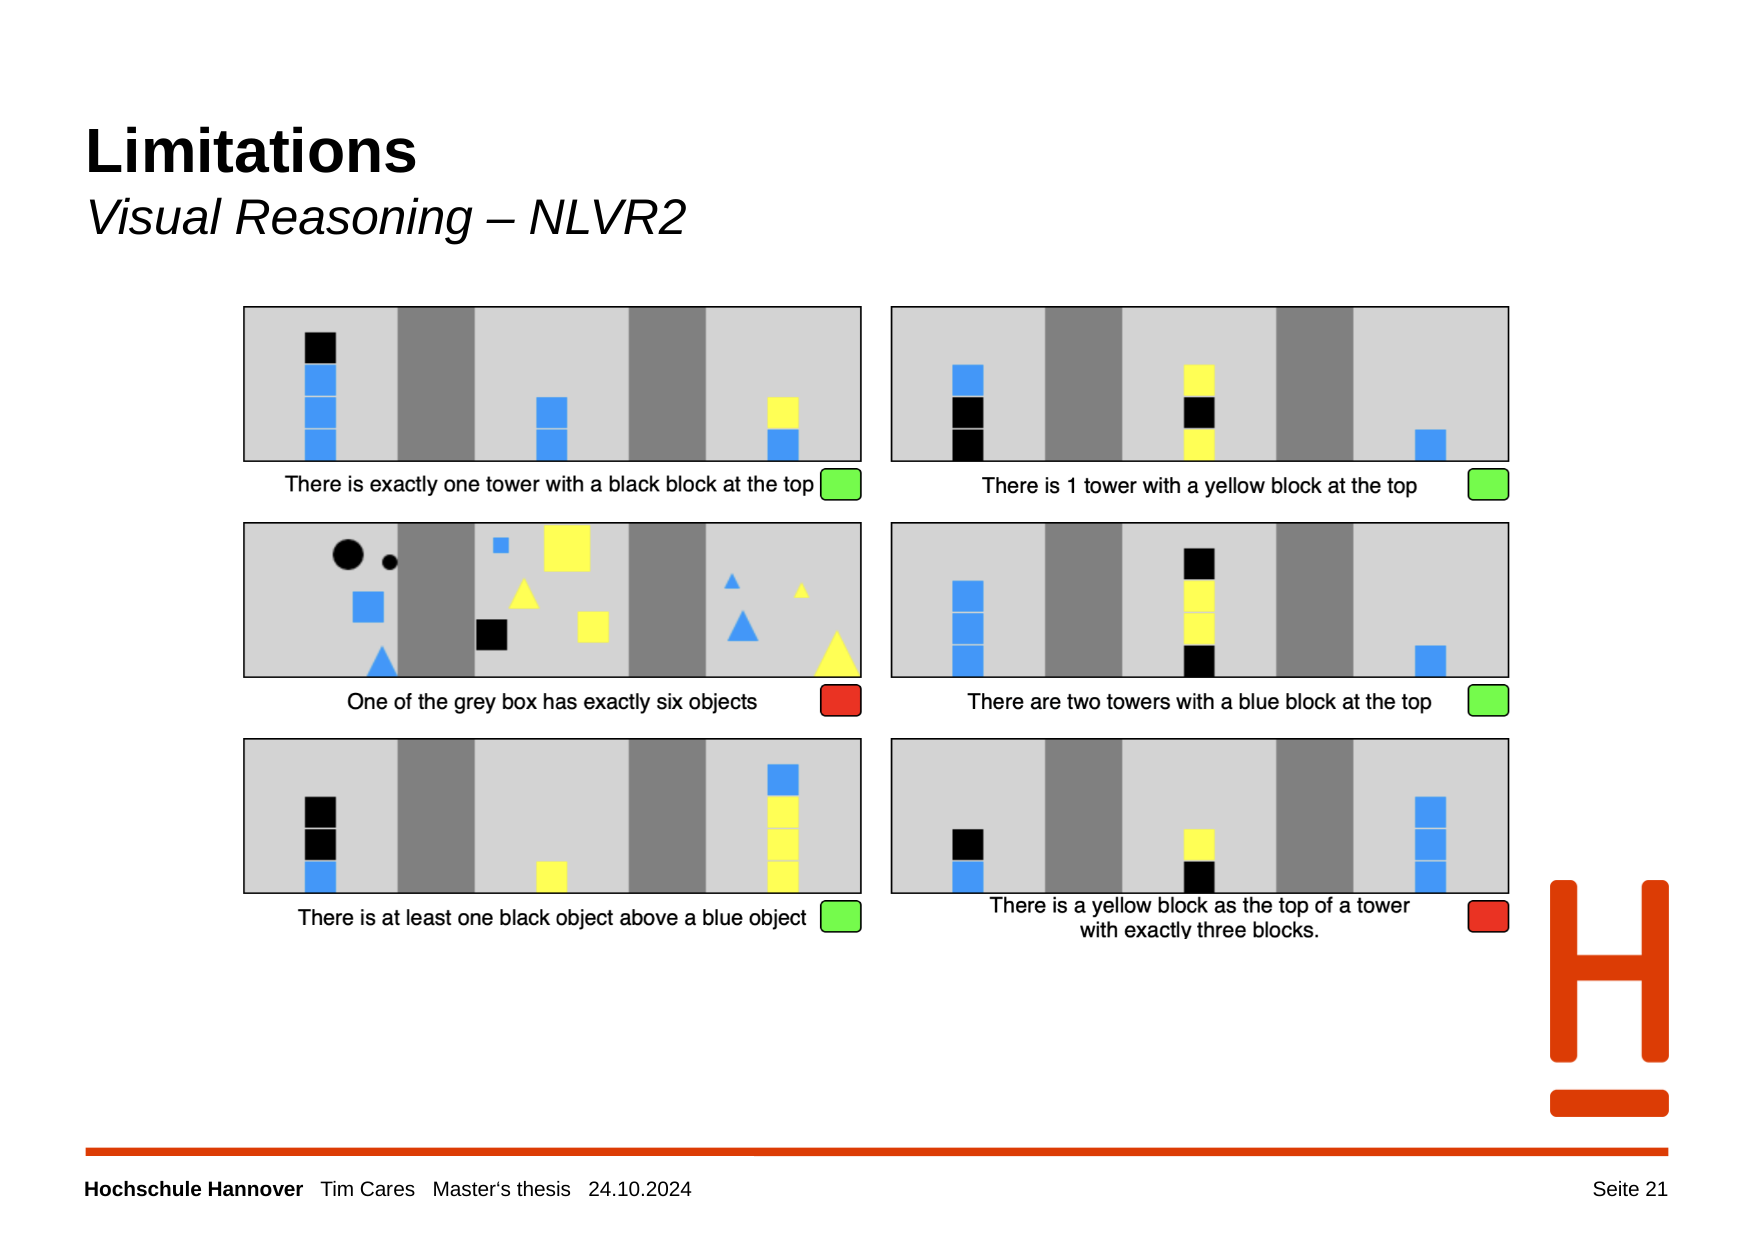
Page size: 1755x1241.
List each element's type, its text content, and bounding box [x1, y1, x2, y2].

picture [239, 301, 1515, 939]
slide_number Seite 21 [1467, 1175, 1669, 1213]
picture [1550, 880, 1669, 1117]
title Limitations Visual Reasoning – NLVR2 [85, 110, 1669, 266]
